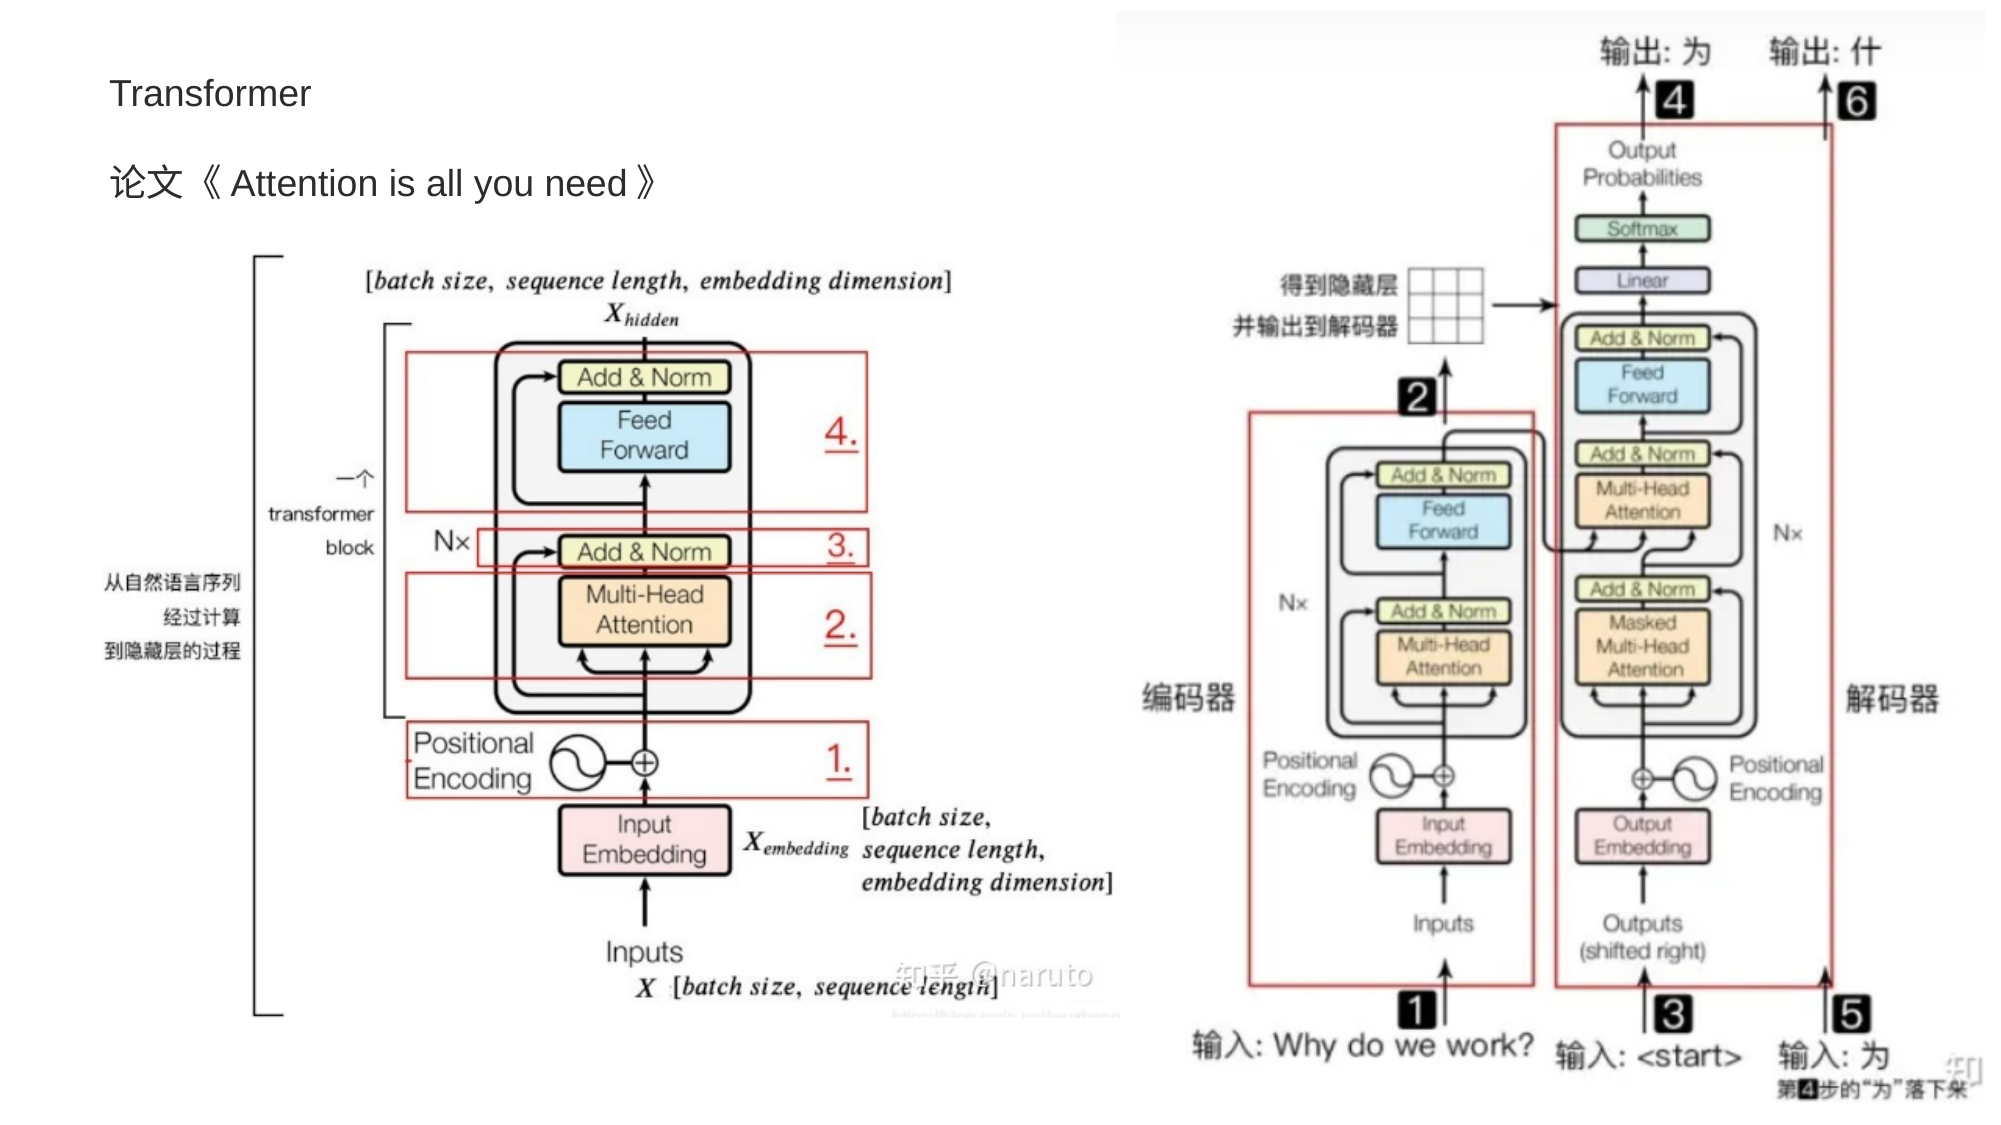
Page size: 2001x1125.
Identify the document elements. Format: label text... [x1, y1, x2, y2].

text_box Transformer 论文《Attention is all you need》 [94, 61, 689, 212]
picture [102, 11, 1985, 1114]
